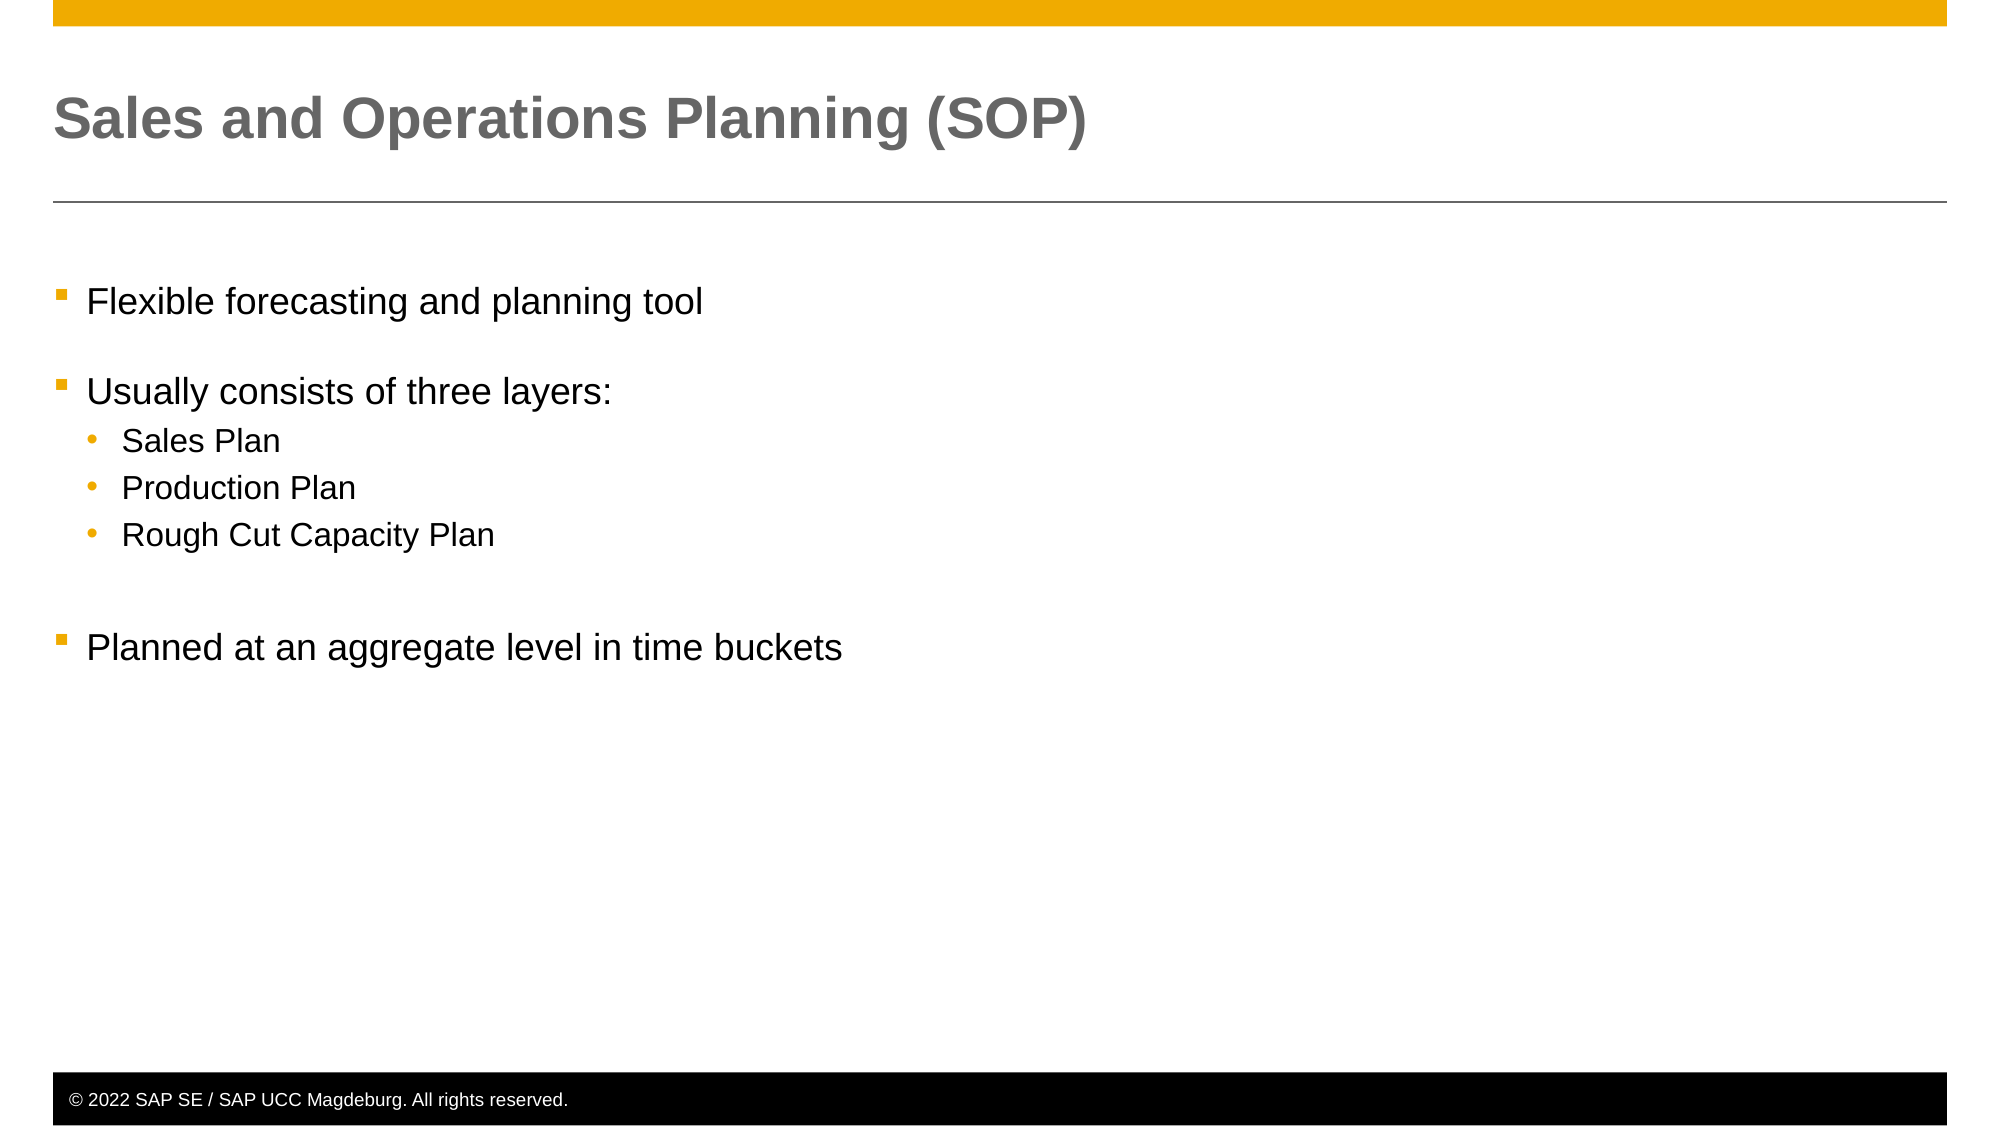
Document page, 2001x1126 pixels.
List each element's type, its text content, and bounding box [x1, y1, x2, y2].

title Sales and Operations Planning (SOP) [53, 53, 1947, 178]
list Flexible forecasting and planning tool Usually consists of three layers: Sales Plan Production Plan Rough Cut Capacity Plan Planned at an aggregate level in time buckets [53, 277, 1947, 998]
